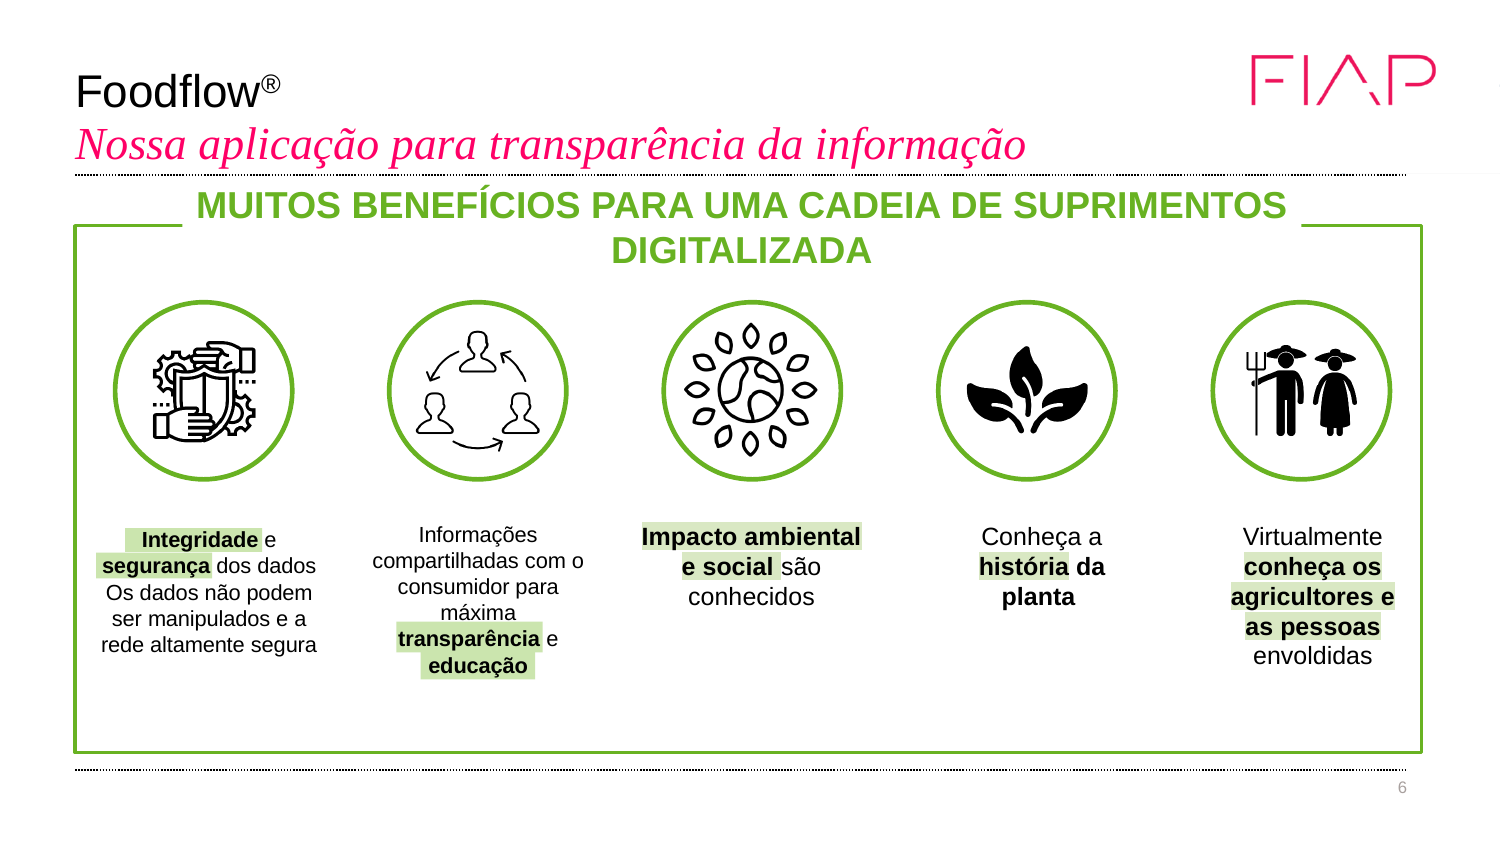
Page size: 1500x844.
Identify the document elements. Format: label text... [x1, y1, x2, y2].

text_box [73, 223, 1423, 755]
subtitle Nossa aplicação para transparência da informação [75, 113, 1028, 150]
text_box Virtualmente conheça os agricultores e as pessoas envoldidas [1221, 520, 1405, 552]
title Foodflow® [75, 80, 1028, 108]
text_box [938, 301, 1116, 480]
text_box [663, 301, 842, 480]
text_box muitos benefícios para uma cadeia de suprimentos digitalizada [182, 211, 1302, 241]
text_box Conheça a história da planta [950, 520, 1134, 552]
picture [1187, 0, 1500, 174]
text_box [114, 301, 293, 480]
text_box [388, 301, 567, 480]
text_box Informações compartilhadas com o consumidor para máxima transparência e educação [367, 520, 589, 731]
text_box Integridade e segurança dos dados Os dados não podem ser manipulados e a rede altamente segura [86, 520, 333, 663]
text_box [1212, 301, 1391, 480]
slide_number 6 [1330, 769, 1408, 799]
